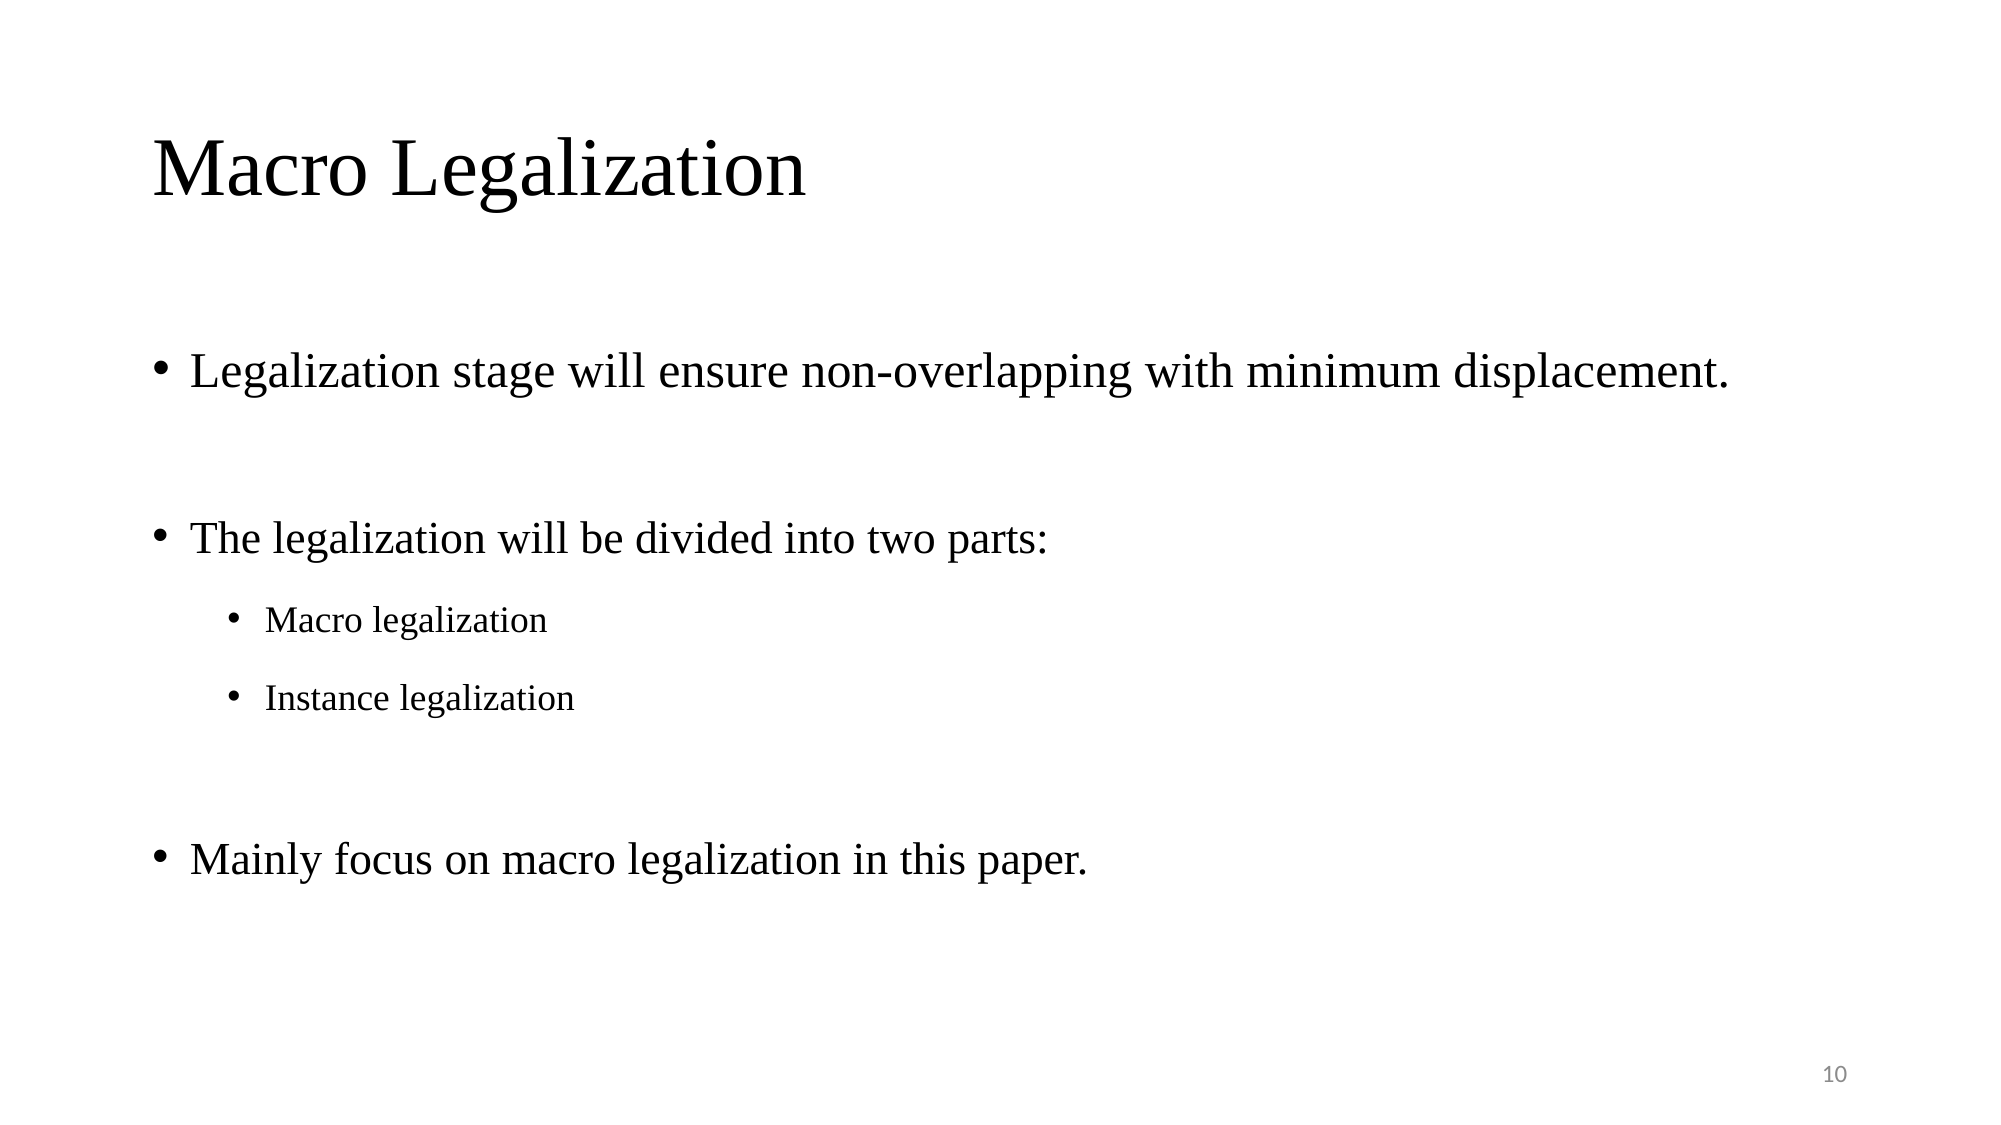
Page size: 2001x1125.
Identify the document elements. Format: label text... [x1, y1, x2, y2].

list Legalization stage will ensure non-overlapping with minimum displacement. The legalization will be divided into two parts: Macro legalization Instance legalization Mainly focus on macro legalization in this paper. [137, 299, 1863, 1103]
title Macro Legalization [137, 59, 1863, 278]
slide_number 9 [1412, 1042, 1863, 1103]
